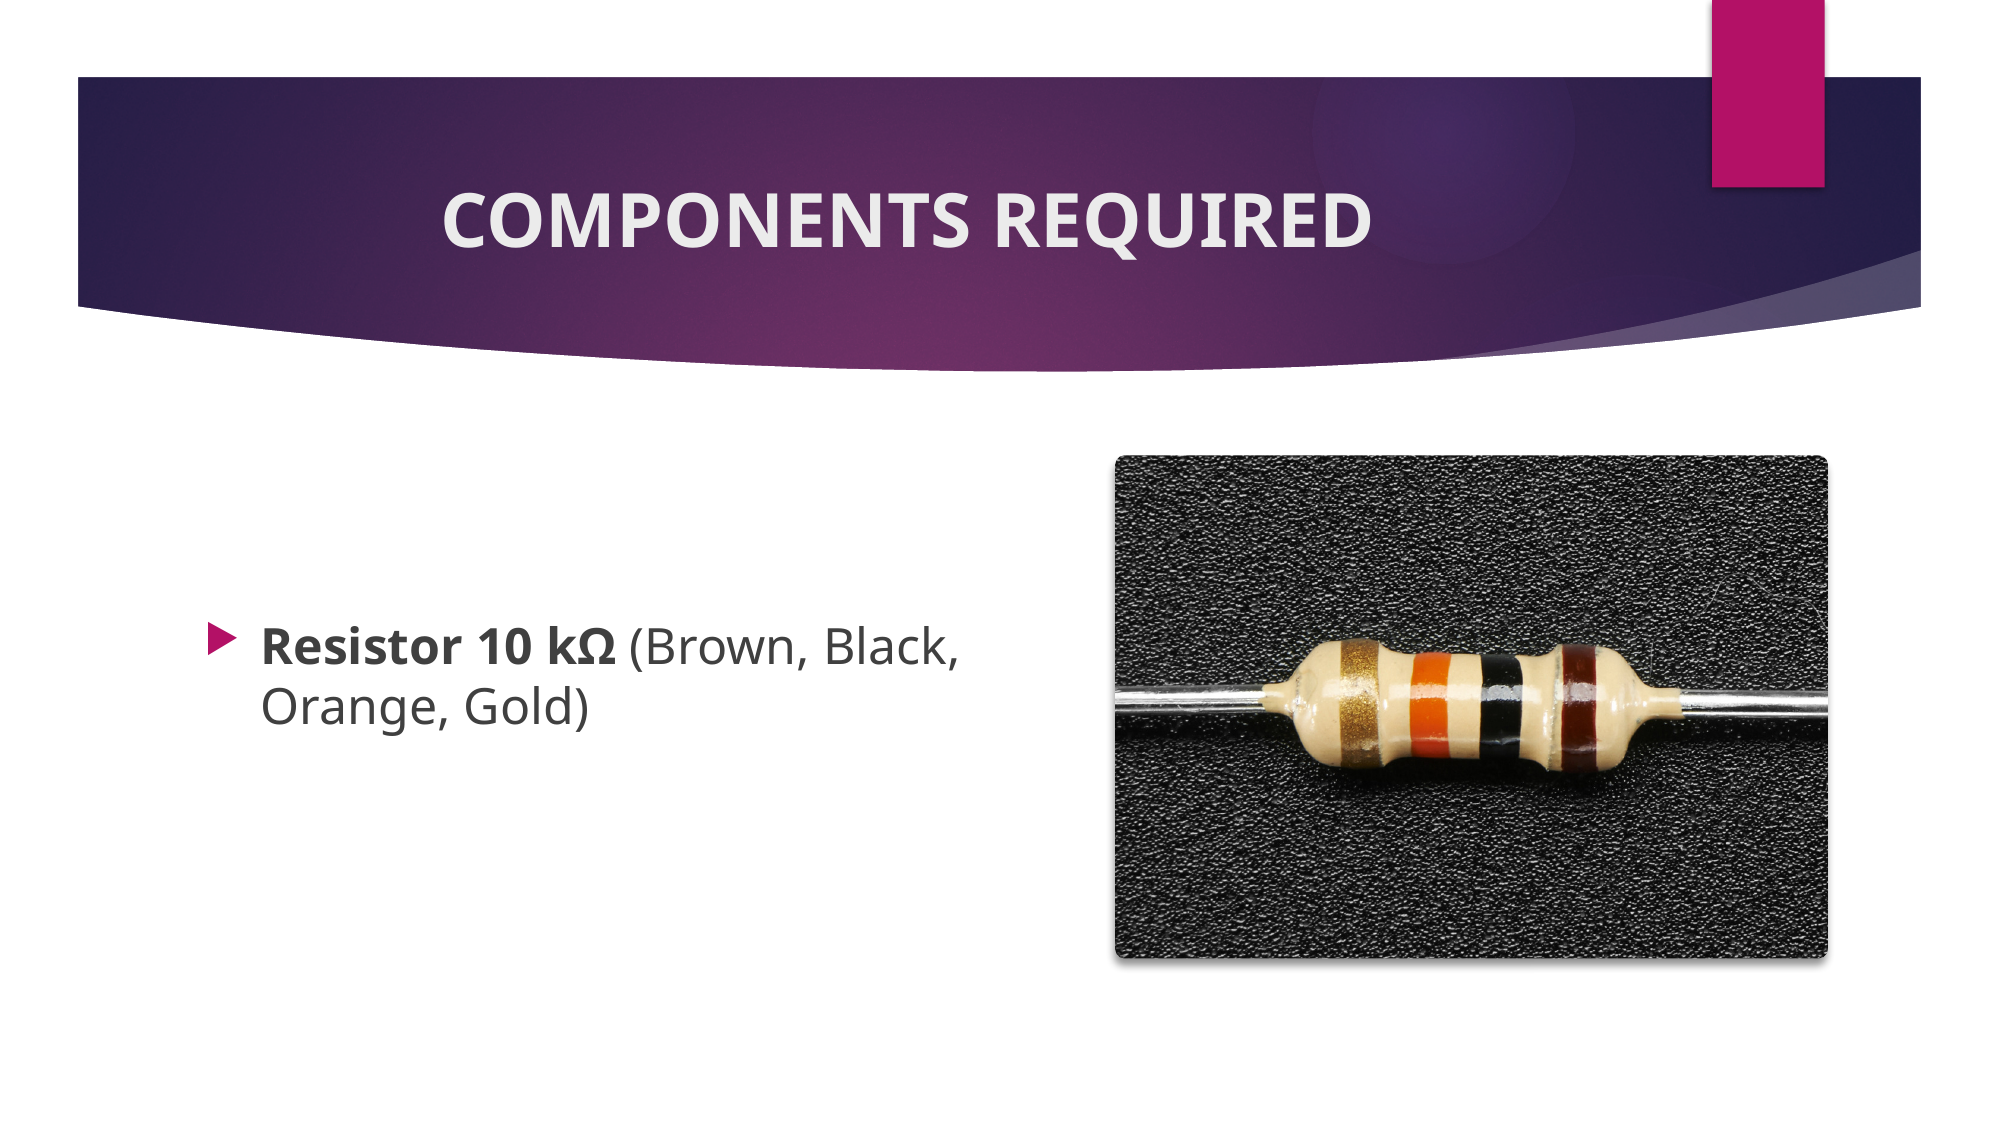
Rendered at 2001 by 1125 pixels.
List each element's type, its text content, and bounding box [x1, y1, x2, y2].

title COMPONENTS REQUIRED [189, 159, 1627, 276]
list Resistor 10 kΩ (Brown, Black, Orange, Gold) [189, 427, 1045, 988]
picture [1114, 455, 1829, 959]
